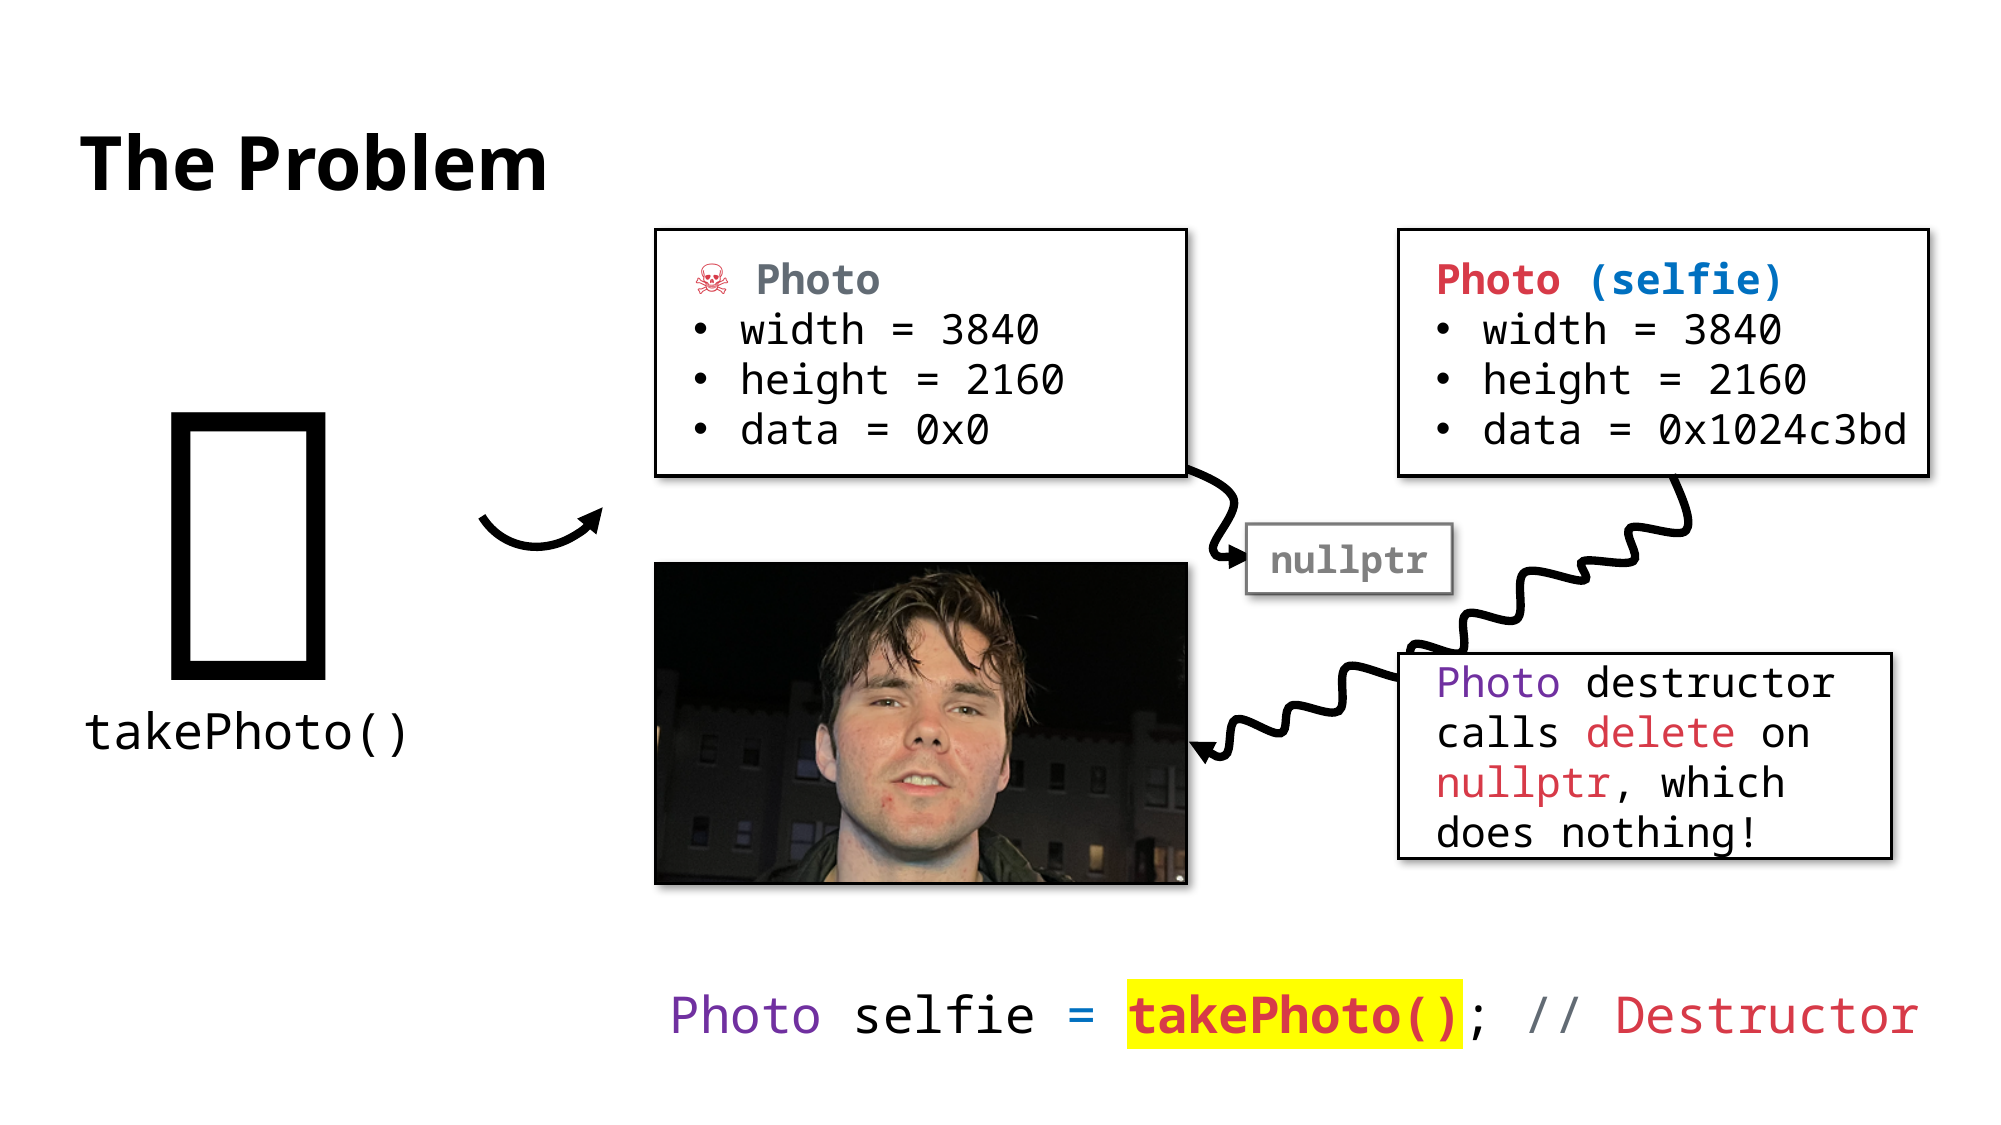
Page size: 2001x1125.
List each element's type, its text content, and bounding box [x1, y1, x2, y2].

text_box [1237, 474, 1690, 735]
text_box [480, 471, 603, 549]
text_box Photo selfie = takePhoto(); // Destructor [64, 982, 1936, 1053]
text_box Photo destructor calls delete on nullptr, which does nothing! [1397, 652, 1893, 860]
text_box nullptr [1245, 522, 1454, 595]
text_box 📸 takePhoto() [12, 492, 485, 763]
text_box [655, 228, 1237, 884]
title The Problem [64, 103, 1936, 230]
text_box Photo (selfie) width = 3840 height = 2160 data = 0x1024c3bd [1397, 228, 1930, 478]
